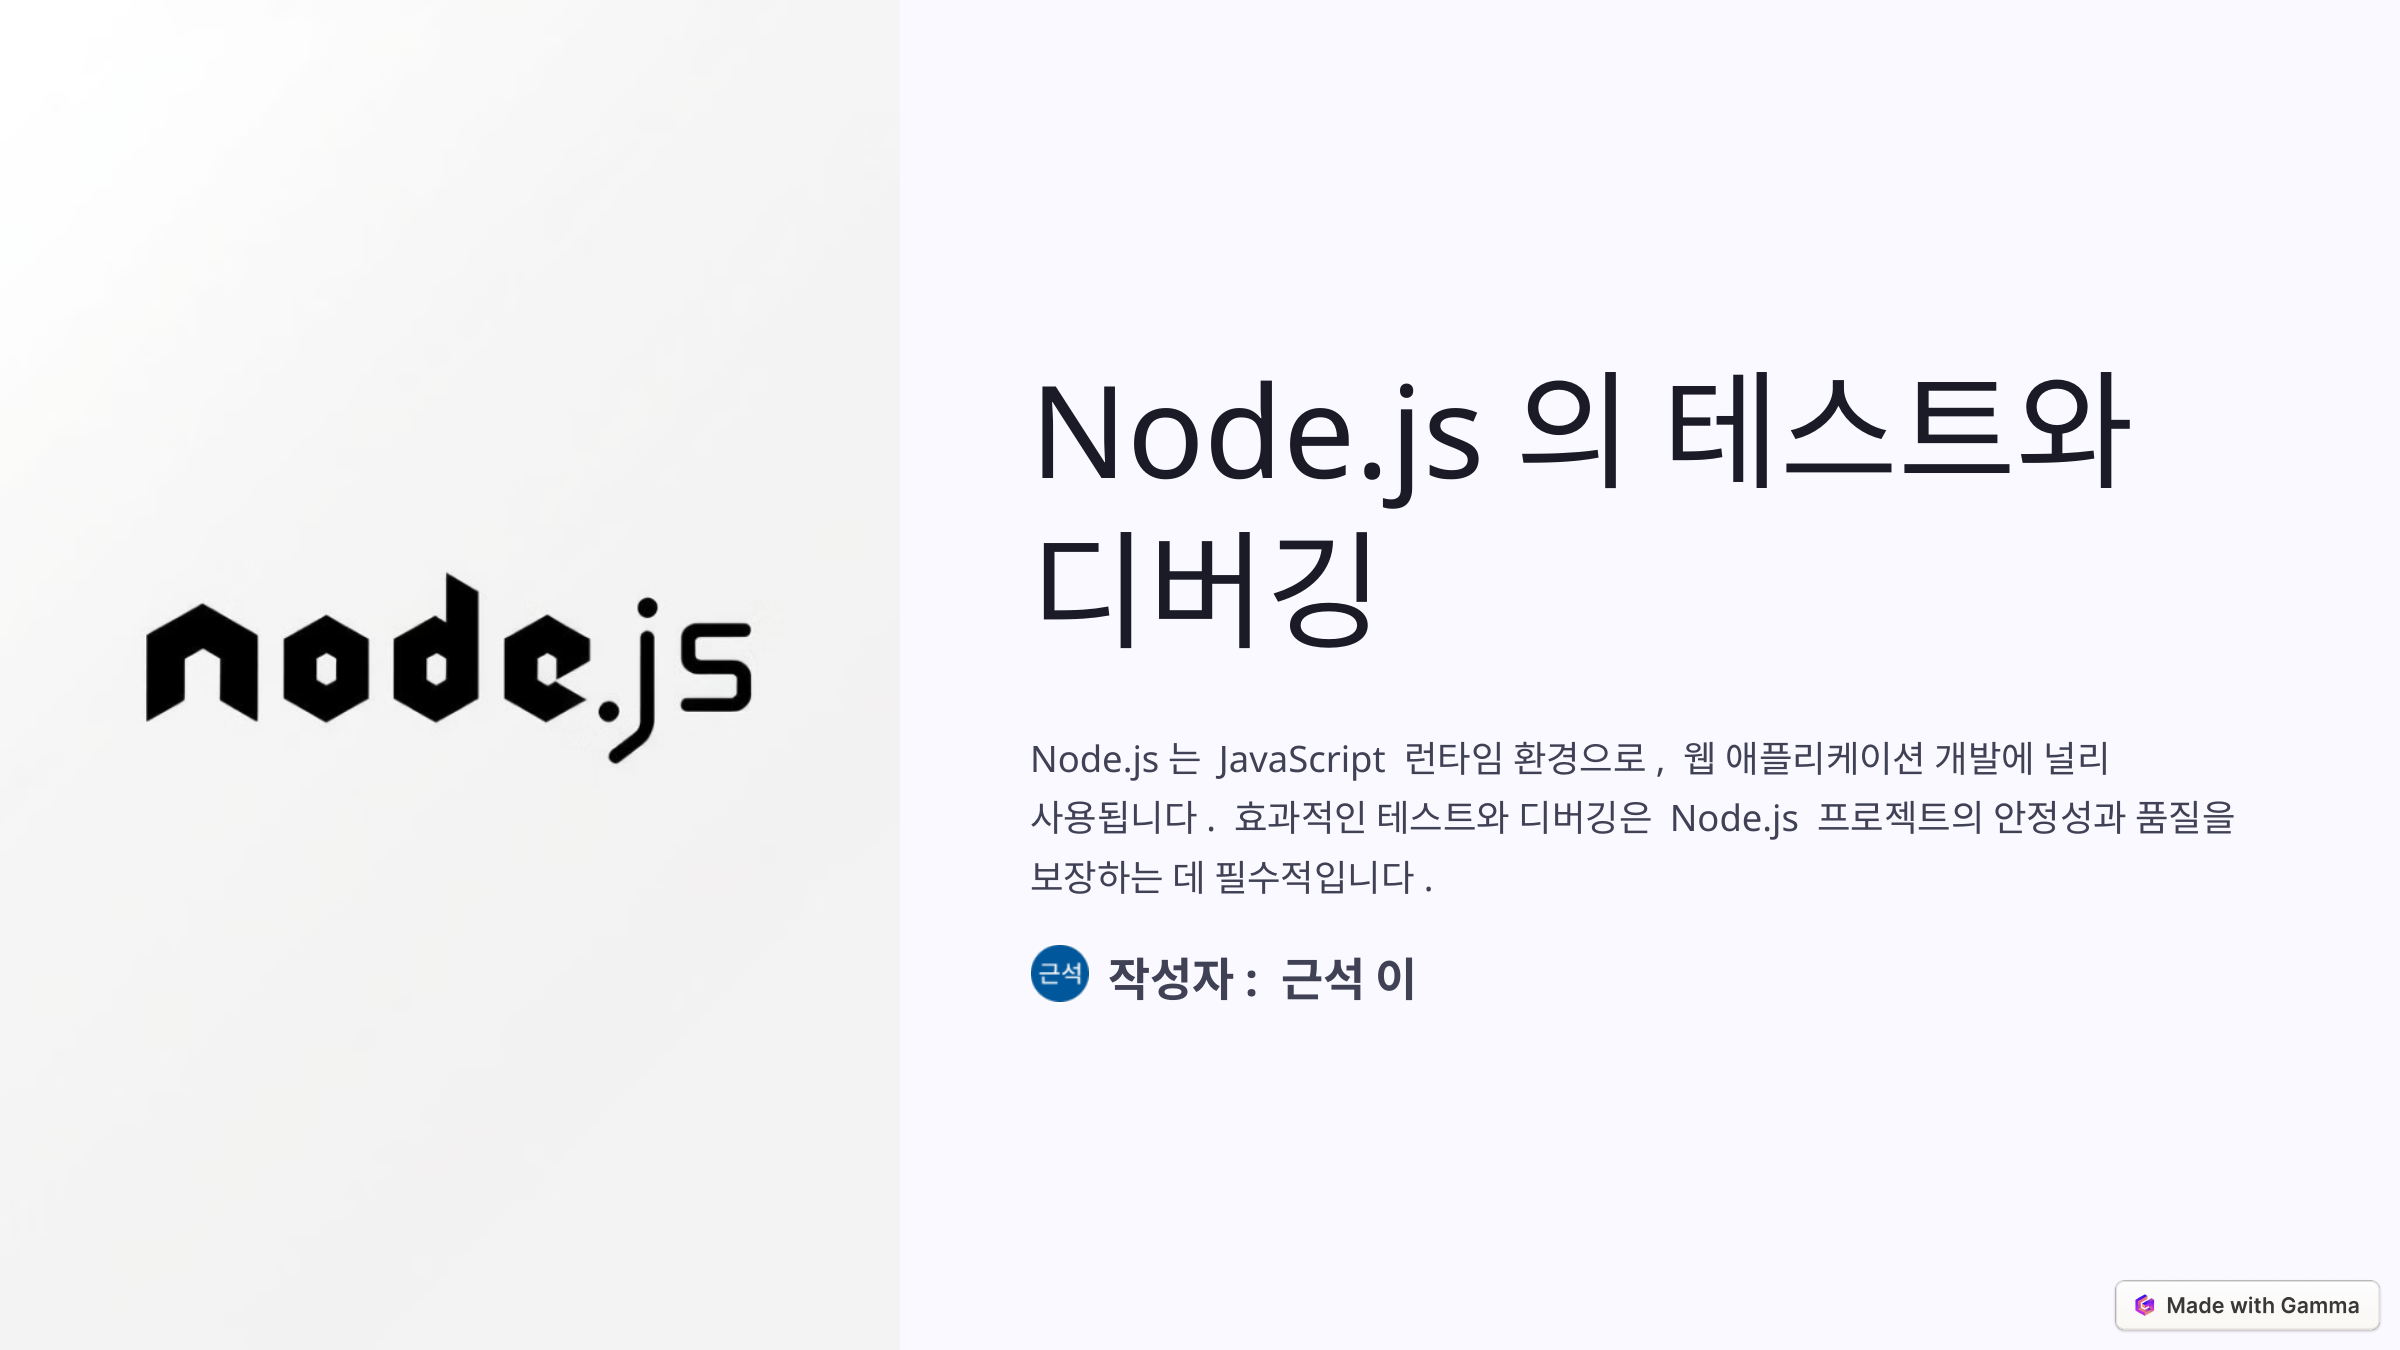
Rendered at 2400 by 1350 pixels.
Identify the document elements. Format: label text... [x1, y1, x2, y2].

text_box 작성자: 근석 이 [1108, 940, 1407, 1007]
picture [0, 0, 900, 1350]
text_box Node.js는 JavaScript 런타임 환경으로, 웹 애플리케이션 개발에 널리 사용됩니다. 효과적인 테스트와 디버깅은 Node.js 프로젝트의 안정성과 품질을 보장하는 데 필수적입니다. [1030, 720, 2270, 900]
text_box Node.js의 테스트와 디버깅 [1030, 343, 2270, 665]
picture [1031, 944, 1089, 1003]
picture [2106, 1271, 2389, 1339]
